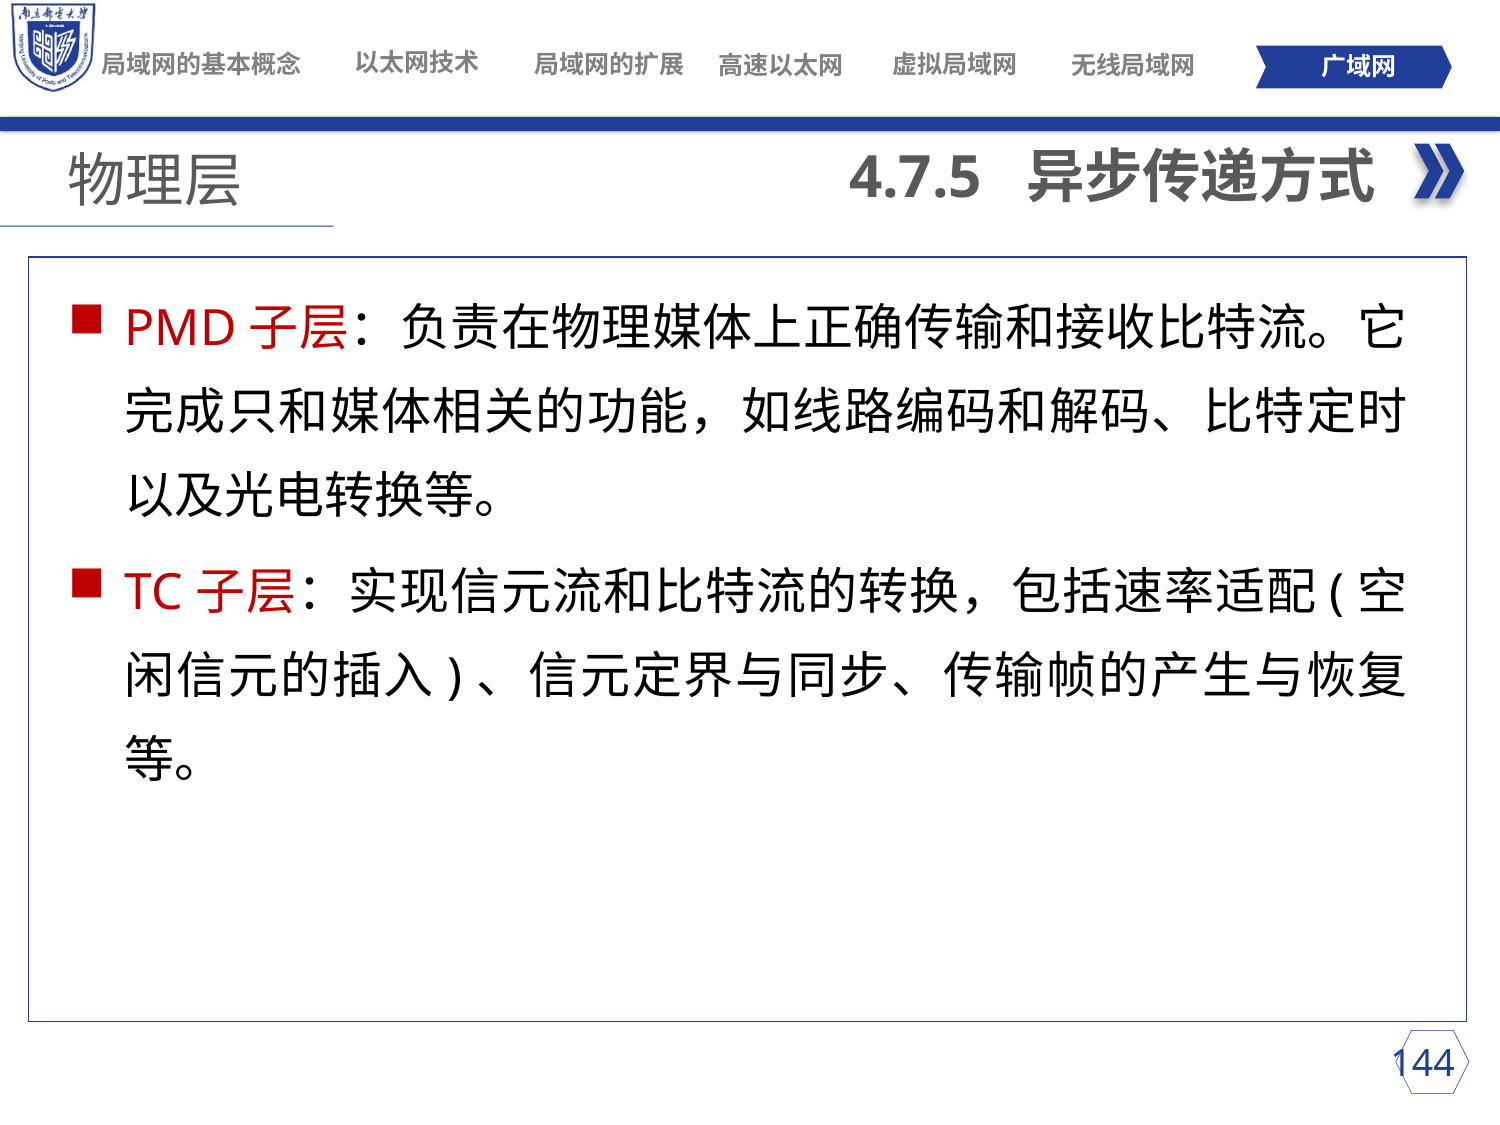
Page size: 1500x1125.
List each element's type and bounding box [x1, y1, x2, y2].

text_box [1414, 143, 1465, 199]
text_box [1362, 1029, 1493, 1095]
text_box [108, 44, 1453, 90]
picture [0, 0, 108, 93]
text_box [0, 116, 1500, 218]
text_box [28, 257, 1467, 1022]
